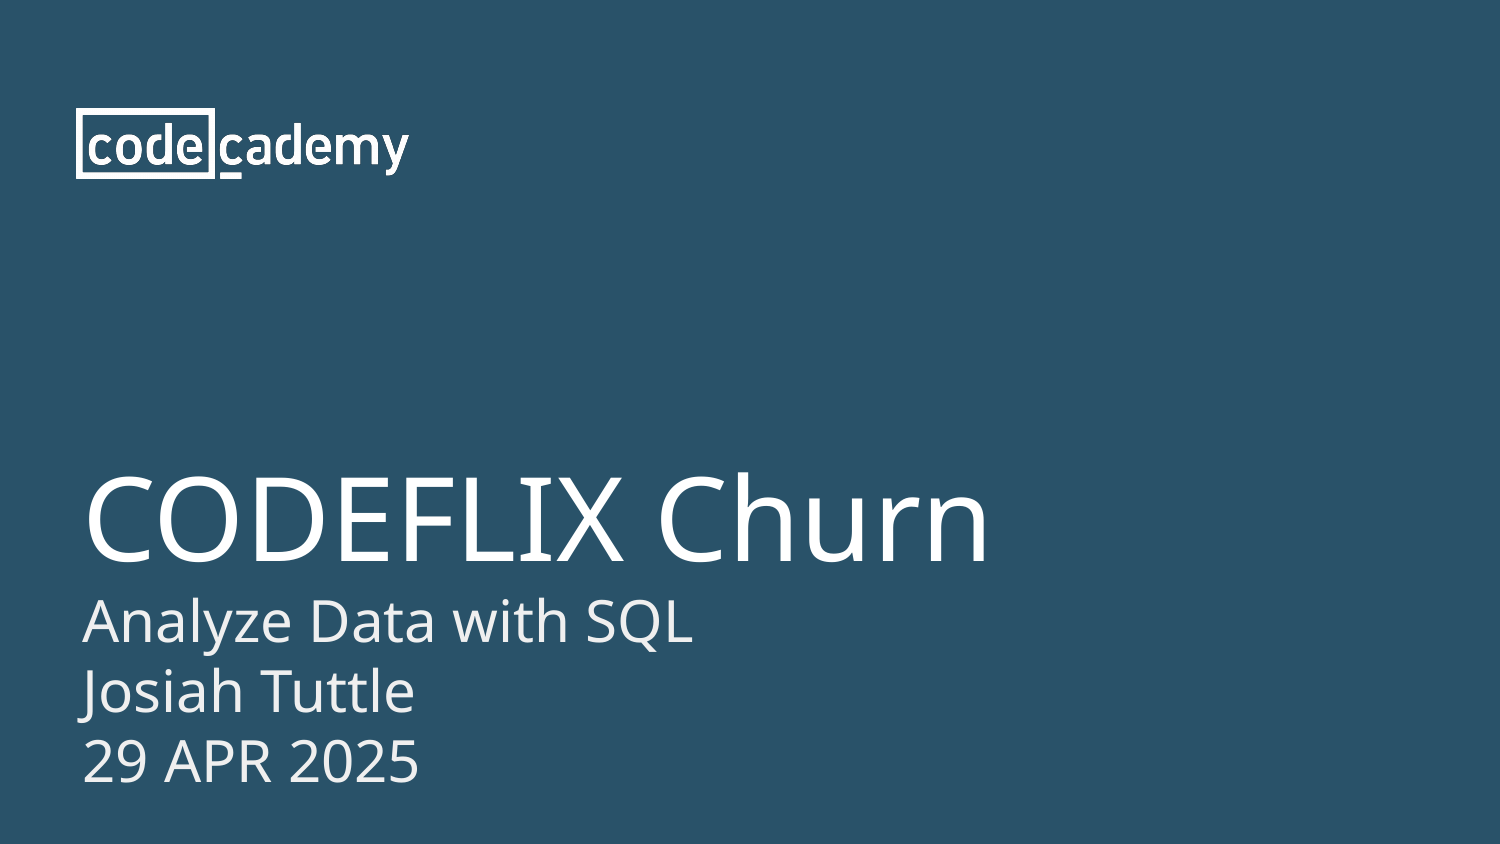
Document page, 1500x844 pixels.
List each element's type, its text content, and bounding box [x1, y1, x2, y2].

picture [76, 108, 409, 179]
text_box CODEFLIX Churn Analyze Data with SQL Josiah Tuttle 29 APR 2025 [76, 491, 1424, 748]
